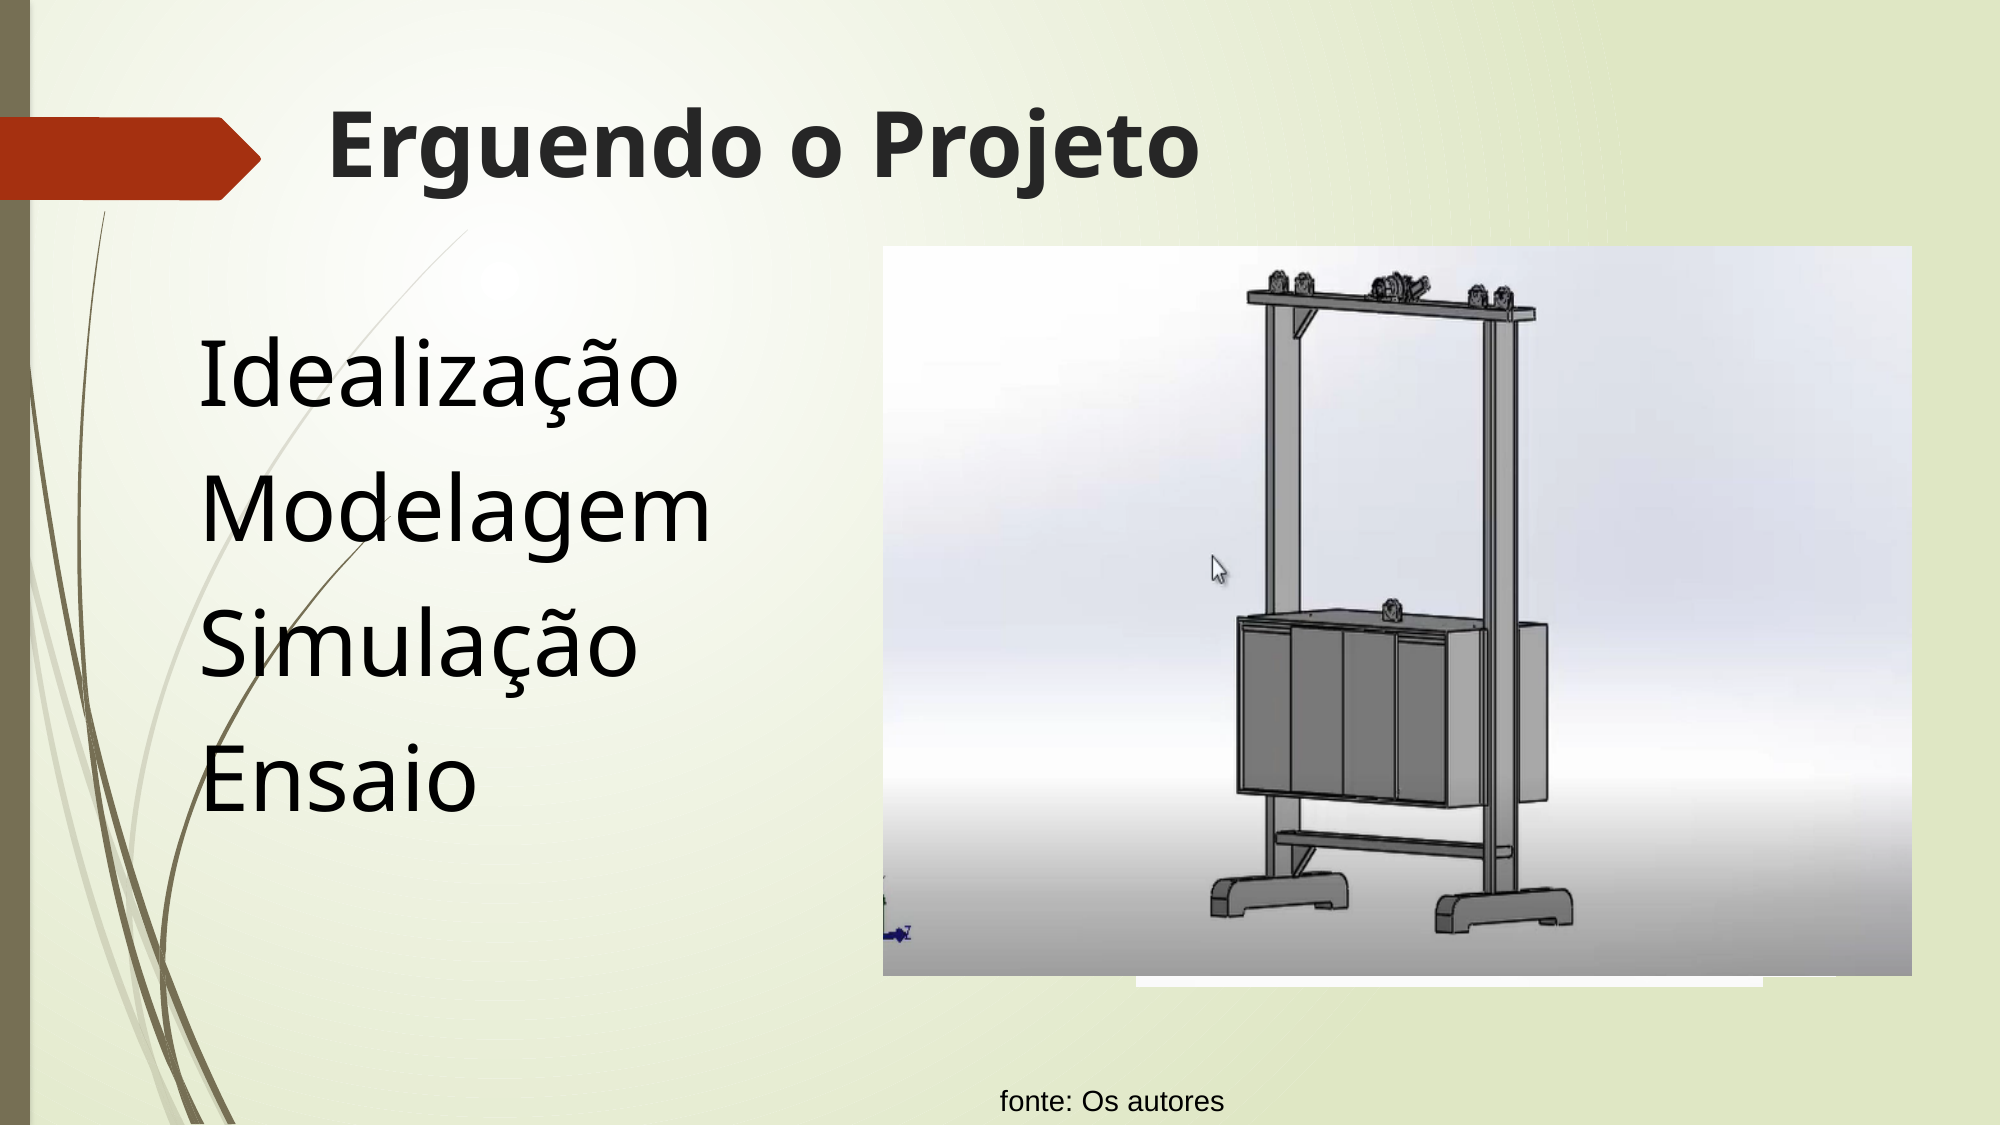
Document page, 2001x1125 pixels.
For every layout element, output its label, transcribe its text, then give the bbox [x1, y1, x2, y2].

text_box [882, 245, 1913, 977]
title Erguendo o Projeto [310, 77, 1827, 296]
text_box fonte: Os autores [605, 1074, 1620, 1125]
picture [1135, 977, 1763, 987]
text_box Idealização Modelagem Simulação Ensaio [159, 307, 807, 838]
